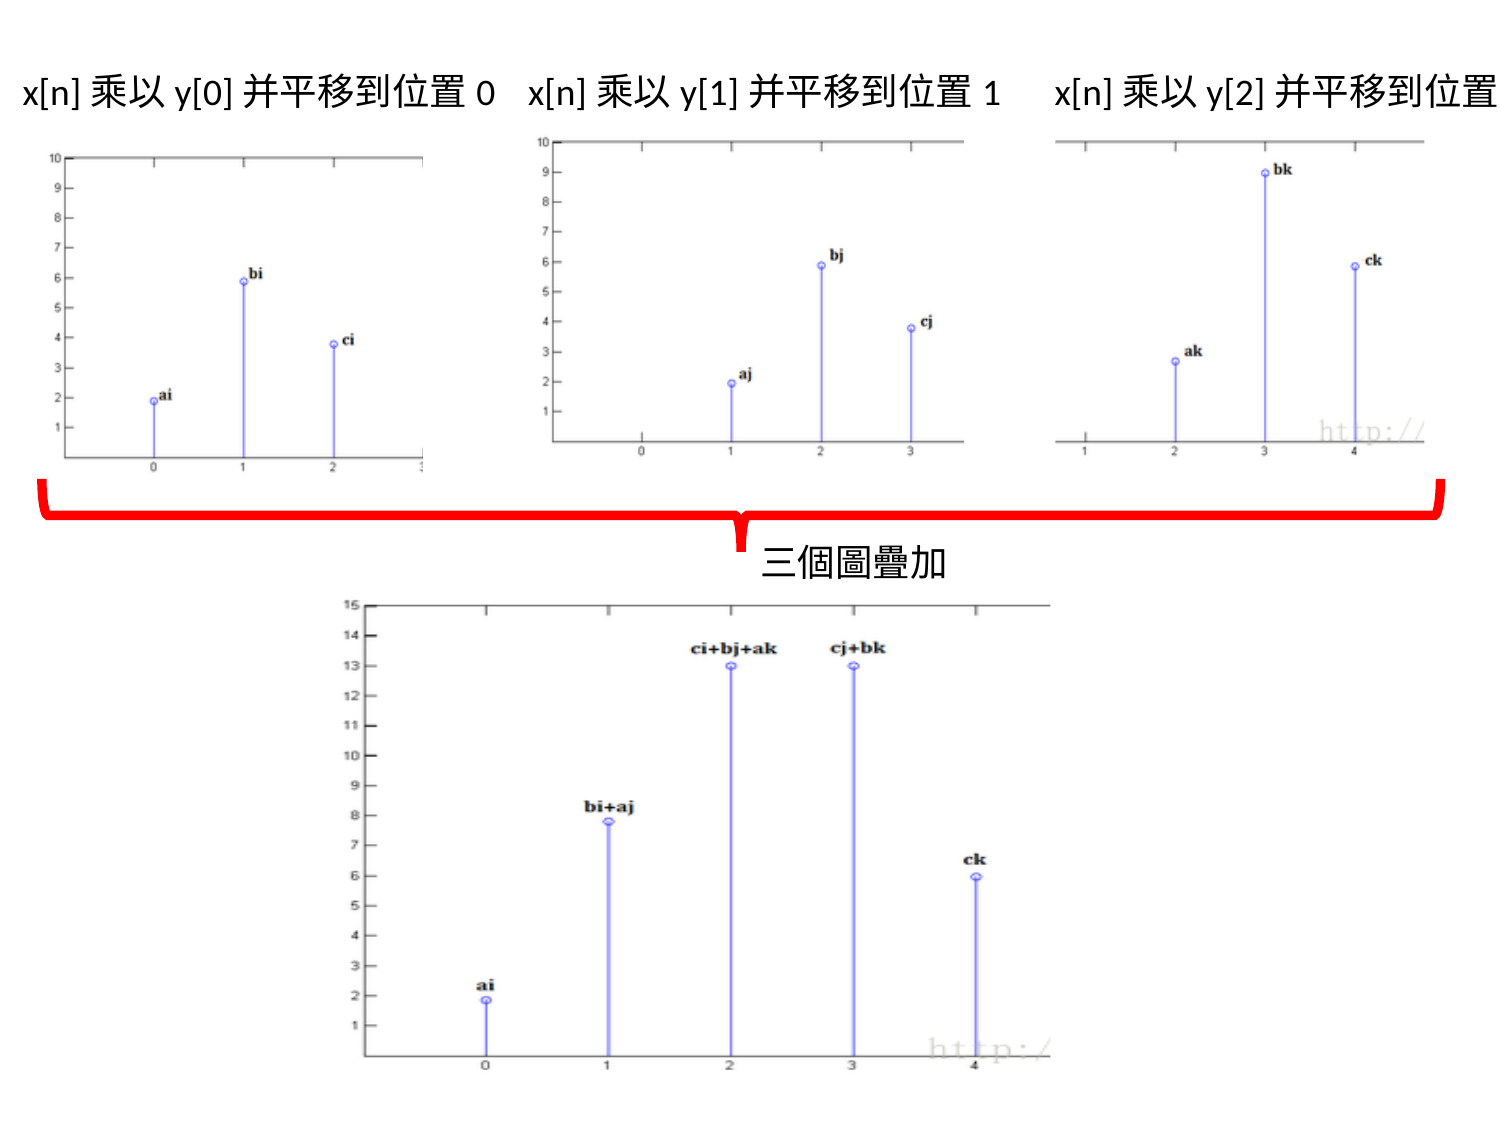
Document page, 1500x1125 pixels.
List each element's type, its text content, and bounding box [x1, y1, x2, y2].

text_box x[n]乘以y[0]并平移到位置0 [7, 60, 511, 121]
text_box x[n]乘以y[2]并平移到位置2 [1039, 60, 1500, 121]
picture [1055, 128, 1425, 463]
picture [41, 144, 423, 479]
picture [337, 591, 1051, 1081]
picture [529, 128, 964, 463]
text_box 三個圖疊加 [745, 531, 963, 591]
text_box [41, 478, 1442, 552]
text_box x[n]乘以y[1]并平移到位置1 [513, 60, 1016, 121]
